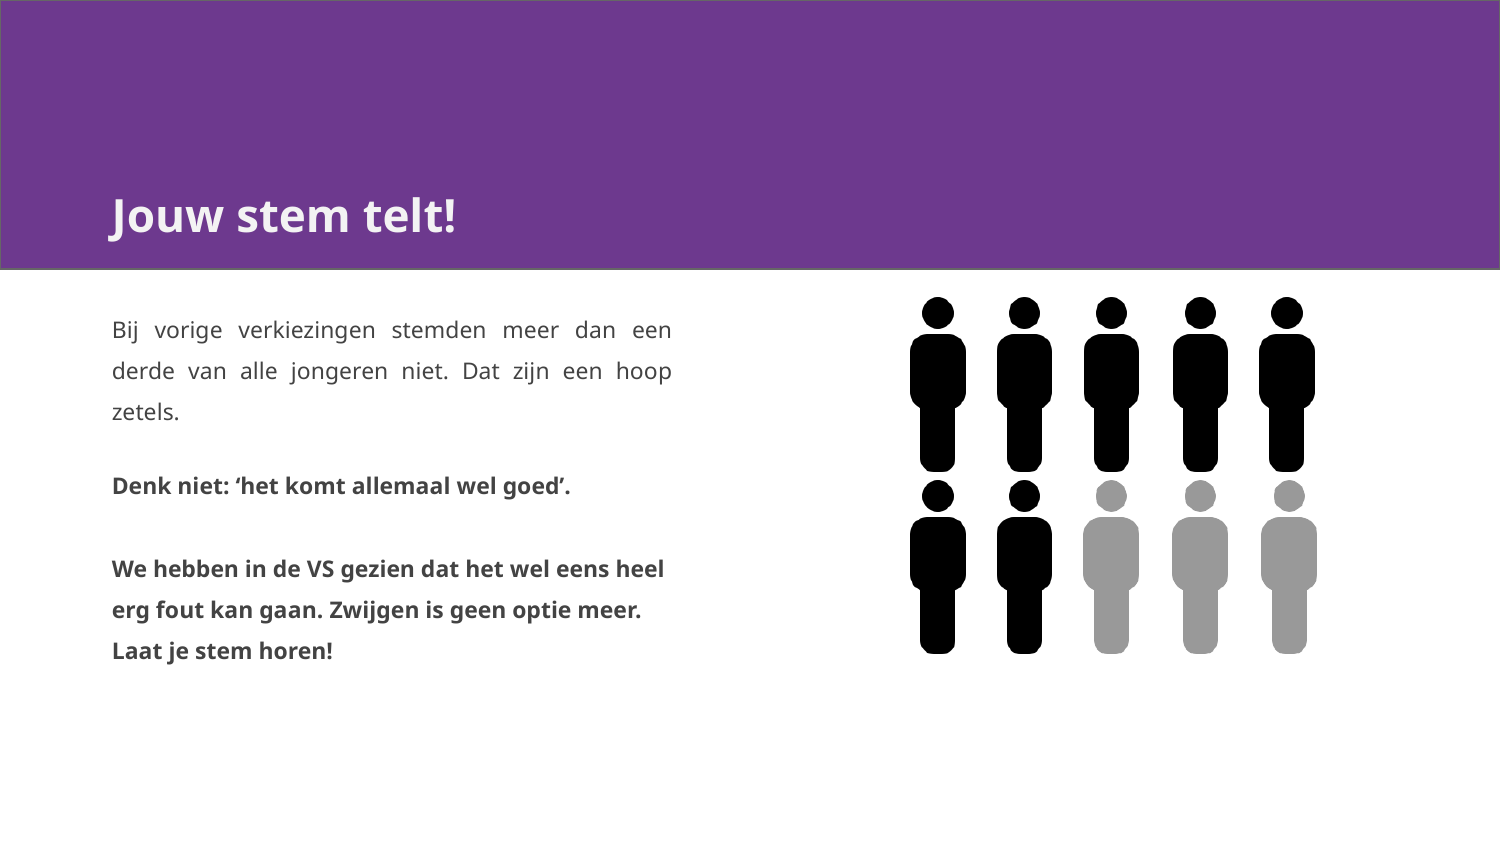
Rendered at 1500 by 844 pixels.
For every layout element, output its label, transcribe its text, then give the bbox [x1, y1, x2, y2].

text_box Bij vorige verkiezingen stemden meer dan een derde van alle jongeren niet. Dat zijn een hoop zetels. [96, 286, 688, 443]
picture [1171, 480, 1228, 655]
picture [1260, 480, 1317, 655]
text_box Jouw stem telt! [96, 149, 1157, 249]
text_box [0, 0, 1500, 269]
text_box Denk niet: ‘het komt allemaal wel goed’. We hebben in de VS gezien dat het wel eens heel erg fout kan gaan. Zwijgen is geen optie meer. Laat je stem horen! [96, 443, 688, 656]
picture [850, 480, 1139, 655]
picture [850, 297, 1374, 472]
